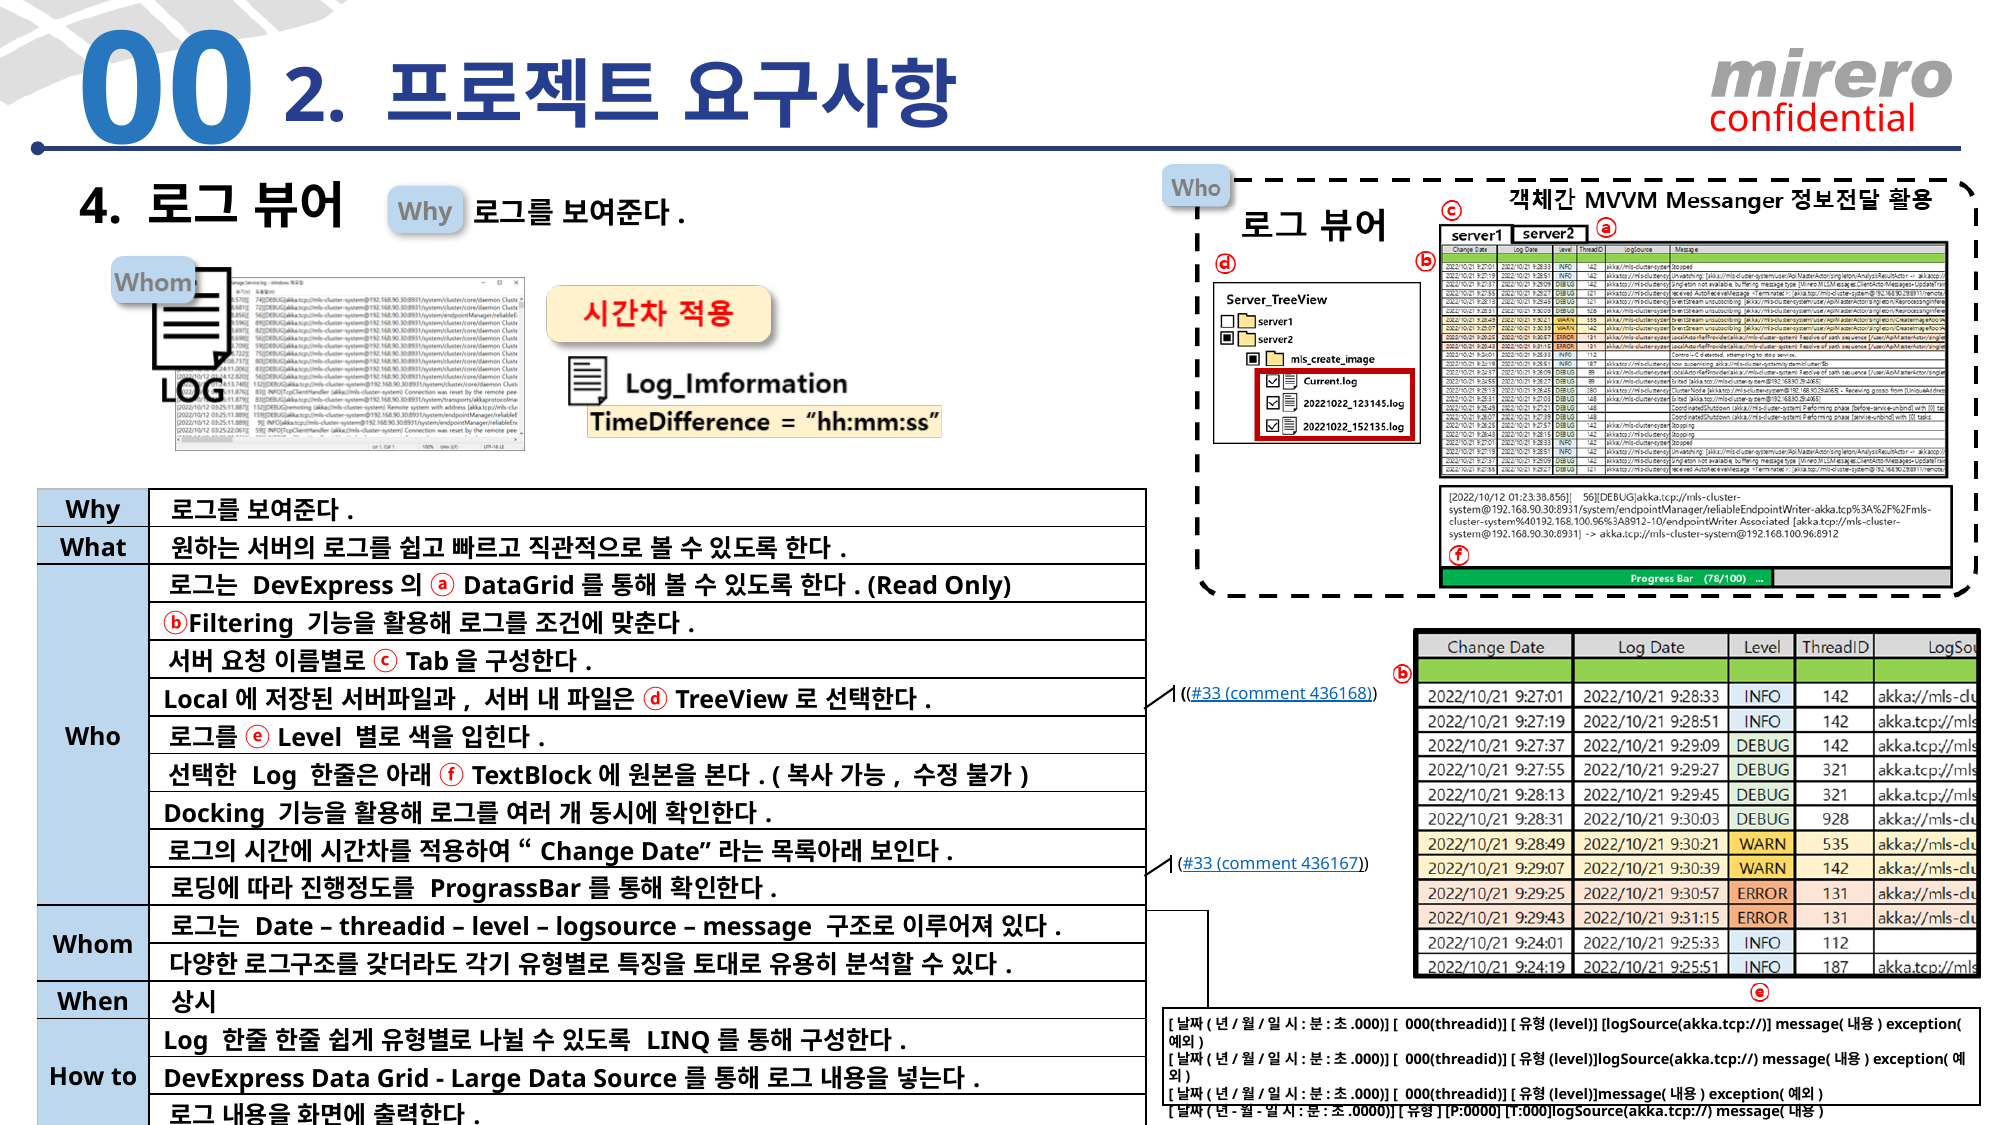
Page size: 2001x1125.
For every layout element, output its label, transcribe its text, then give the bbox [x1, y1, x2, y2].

text_box [1143, 862, 1163, 877]
text_box ((#33 (comment 436168)) [1165, 675, 1378, 713]
table_cell Docking 기능을 활용해 로그를 여러 개 동시에 확인한다. [150, 792, 1145, 828]
table_cell 로그는 Date – threadid – level – logsource – message 구조로 이루어져 있다. [150, 906, 1145, 942]
picture [95, 252, 525, 451]
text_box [1145, 910, 1271, 1008]
table_cell DevExpress Data Grid - Large Data Source를 통해 로그 내용을 넣는다. [150, 1057, 1145, 1093]
picture [1153, 160, 1978, 599]
text_box [날짜(년/월/일 시:분:초.000)] [ 000(threadid)] [유형(level)] [logSource(akka.tcp://)] message(내용) exception(예외) [날짜(년/월/일 시:분:초.000)] [ 000(threadid)] [유형(level)]logSource(akka.tcp://) message(내용) exception(예외) [날짜(년/월/일 시:분:초.000)] [ 000(threadid)] [유형(level)]message(내용) exception(예외) [날짜(년-월-일 시:분:초.0000)] [유형] [P:0000] [T:000]logSource(akka.tcp://) message(내용) [1153, 1007, 2000, 1125]
text_box 2. 프로젝트 요구사항 [268, 22, 2000, 173]
table_cell What [38, 527, 148, 563]
table_cell 로그는 DevExpress의 ⓐDataGrid를 통해 볼 수 있도록 한다. (Read Only) [150, 565, 1145, 601]
table_cell 로딩에 따라 진행정도를 PrograssBar를 통해 확인한다. [150, 868, 1145, 904]
table_cell 로그를 ⓔLevel 별로 색을 입힌다. [150, 717, 1145, 753]
table_cell 원하는 서버의 로그를 쉽고 빠르고 직관적으로 볼 수 있도록 한다. [150, 527, 1145, 563]
table_cell Log 한줄 한줄 쉽게 유형별로 나뉠 수 있도록 LINQ를 통해 구성한다. [150, 1019, 1145, 1056]
table_cell How to [38, 1019, 148, 1125]
table_cell 선택한 Log 한줄은 아래 ⓕTextBlock에 원본을 본다. (복사 가능, 수정 불가) [150, 754, 1145, 791]
table_cell Local에 저장된 서버파일과, 서버 내 파일은 ⓓTreeView로 선택한다. [150, 679, 1145, 715]
table_cell 다양한 로그구조를 갖더라도 각기 유형별로 특징을 토대로 유용히 분석할 수 있다. [150, 944, 1145, 980]
table_cell 로그의 시간에 시간차를 적용하여 “Change Date”라는 목록아래 보인다. [150, 830, 1145, 866]
table_header Why [38, 490, 148, 526]
picture [0, 0, 534, 172]
text_box 4. 로그 뷰어 [65, 166, 820, 242]
text_box 로그를 보여준다. [466, 187, 923, 237]
picture [542, 281, 964, 451]
table_cell Who [38, 565, 148, 904]
text_box 00 [78, 43, 268, 142]
text_box Why [386, 184, 465, 234]
text_box (#33 (comment 436167)) [1163, 845, 1378, 884]
table_cell 로그 내용을 화면에 출력한다. [150, 1095, 1145, 1125]
table_cell 서버 요청 이름별로 ⓒTab을 구성한다. [150, 641, 1145, 677]
table_header 로그를 보여준다. [150, 490, 1145, 526]
table_cell Whom [38, 906, 148, 980]
text_box [1143, 692, 1165, 710]
table_cell 상시 [150, 982, 1145, 1018]
table_cell When [38, 982, 148, 1018]
picture [1378, 628, 1981, 1014]
table_cell ⓑFiltering 기능을 활용해 로그를 조건에 맞춘다. [150, 603, 1145, 639]
